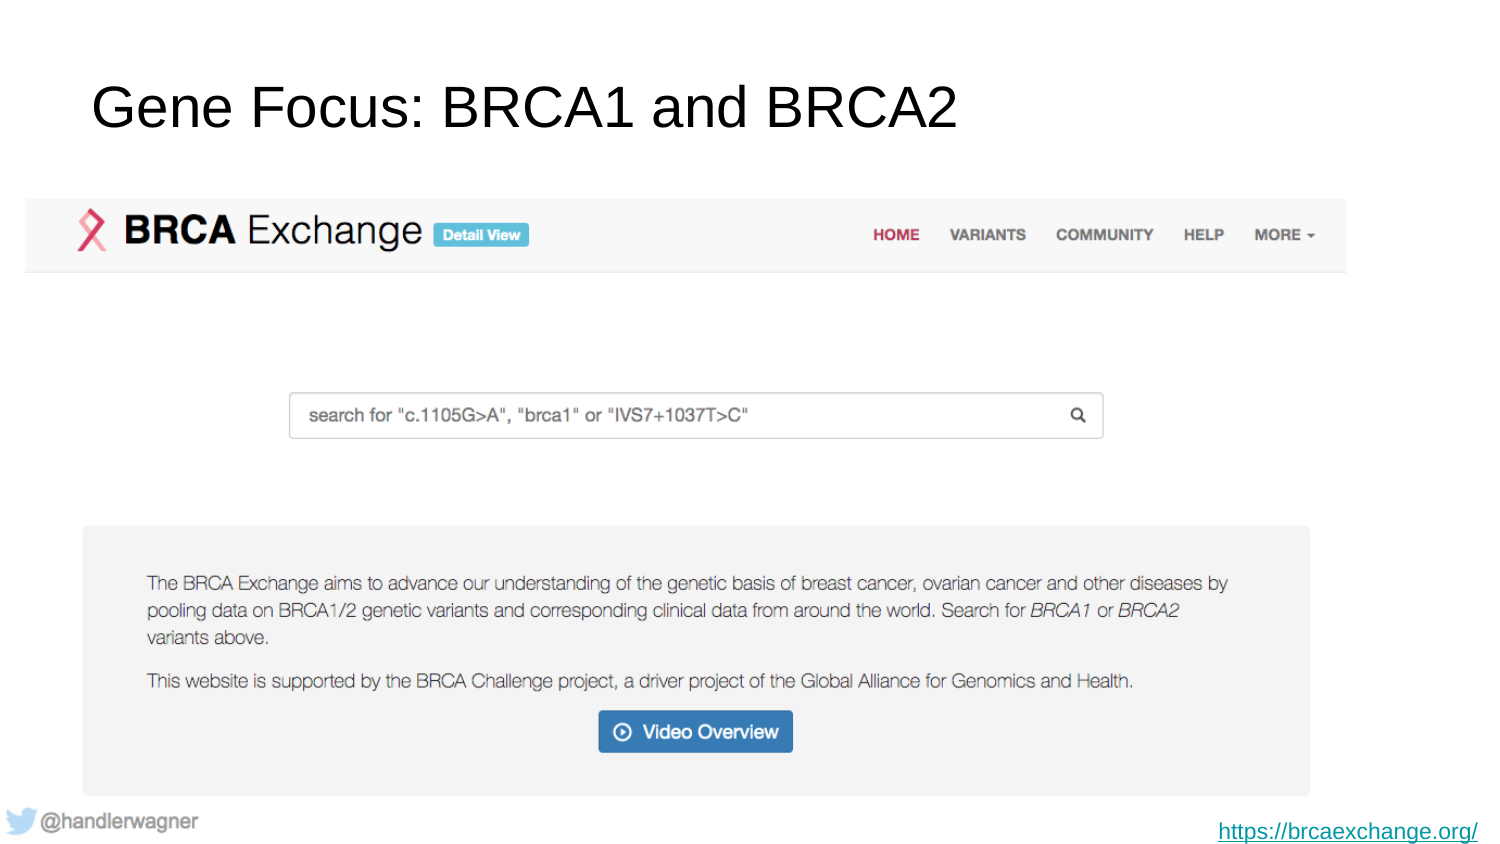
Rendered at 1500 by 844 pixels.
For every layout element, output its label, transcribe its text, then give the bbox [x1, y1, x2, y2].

picture [0, 199, 1347, 844]
title Gene Focus: BRCA1 and BRCA2 [76, 53, 1264, 175]
text_box https://brcaexchange.org/ [1203, 801, 1500, 844]
